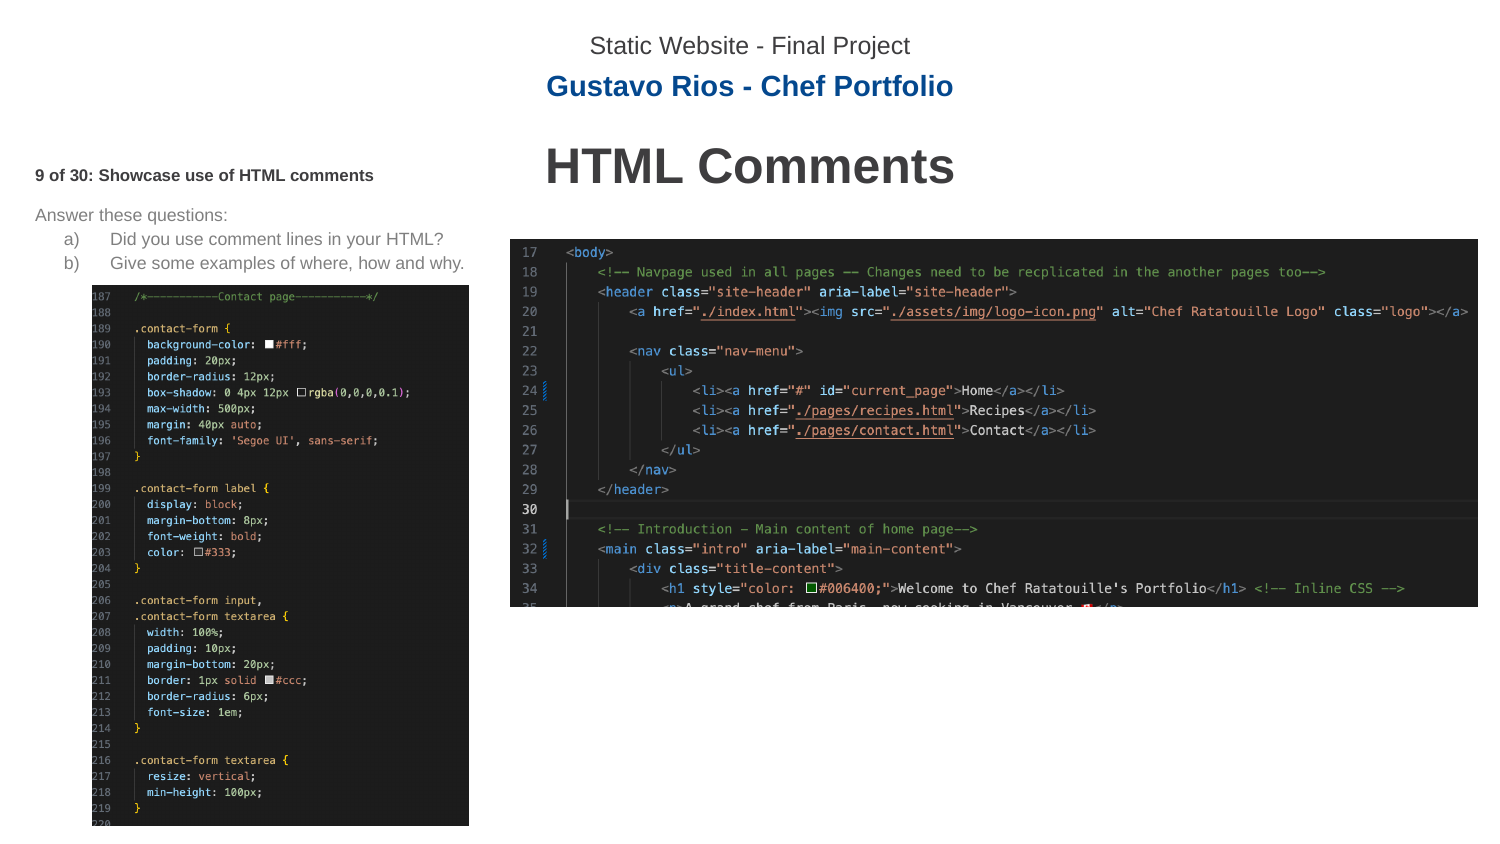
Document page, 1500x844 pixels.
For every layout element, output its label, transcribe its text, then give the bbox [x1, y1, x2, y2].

picture [509, 239, 1478, 607]
text_box 9 of 30: Showcase use of HTML comments [20, 154, 538, 192]
picture [92, 285, 469, 827]
text_box Gustavo Rios - Chef Portfolio [298, 55, 1202, 109]
text_box HTML Comments [298, 117, 1202, 186]
text_box Static Website - Final Project [298, 18, 1202, 55]
text_box Answer these questions: Did you use comment lines in your HTML? Give some examples of where, how and why. [20, 192, 538, 680]
